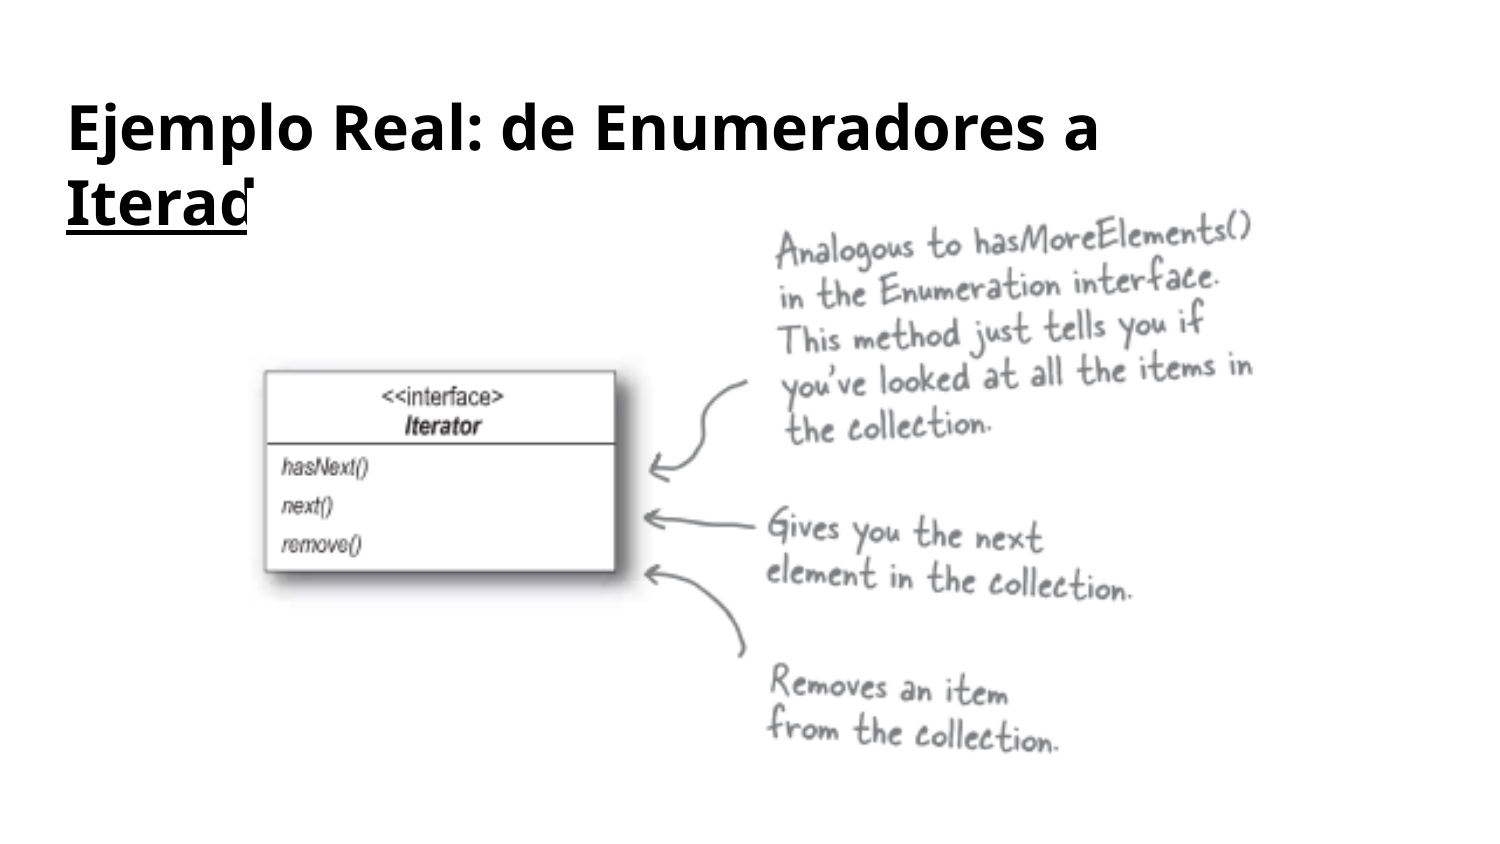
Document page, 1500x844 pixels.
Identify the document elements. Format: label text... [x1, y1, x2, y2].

title Ejemplo Real: de Enumeradores a Iteradores [51, 72, 1449, 176]
picture [247, 188, 1272, 772]
